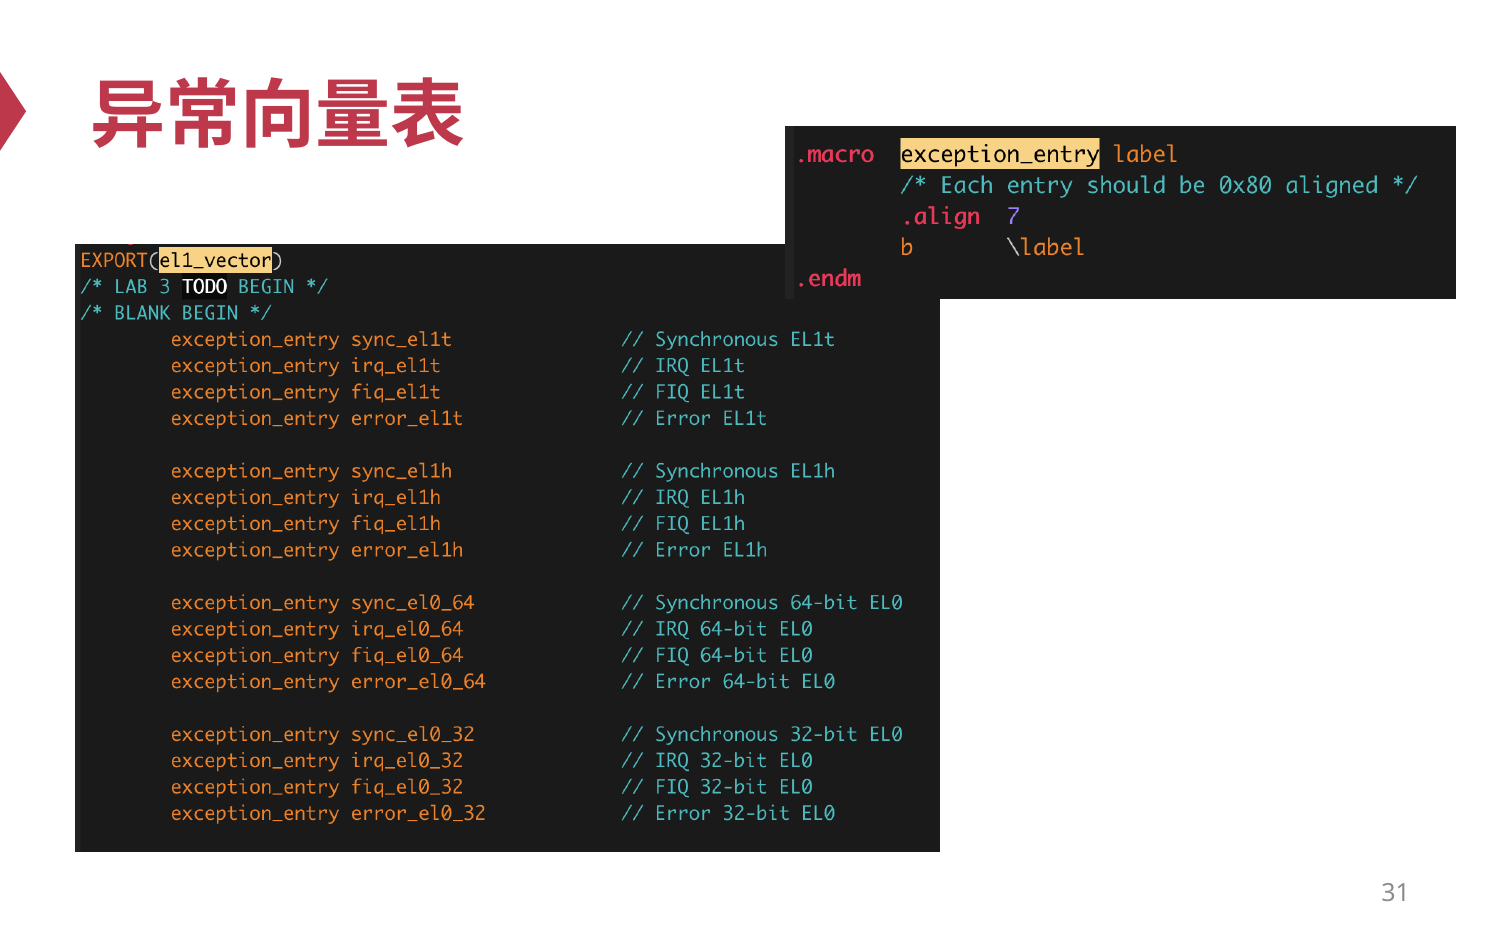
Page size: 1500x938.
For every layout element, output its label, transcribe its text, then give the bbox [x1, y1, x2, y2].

title 异常向量表 [75, 37, 1425, 186]
picture [785, 125, 1456, 299]
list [74, 244, 940, 852]
slide_number 31 [1074, 868, 1425, 919]
